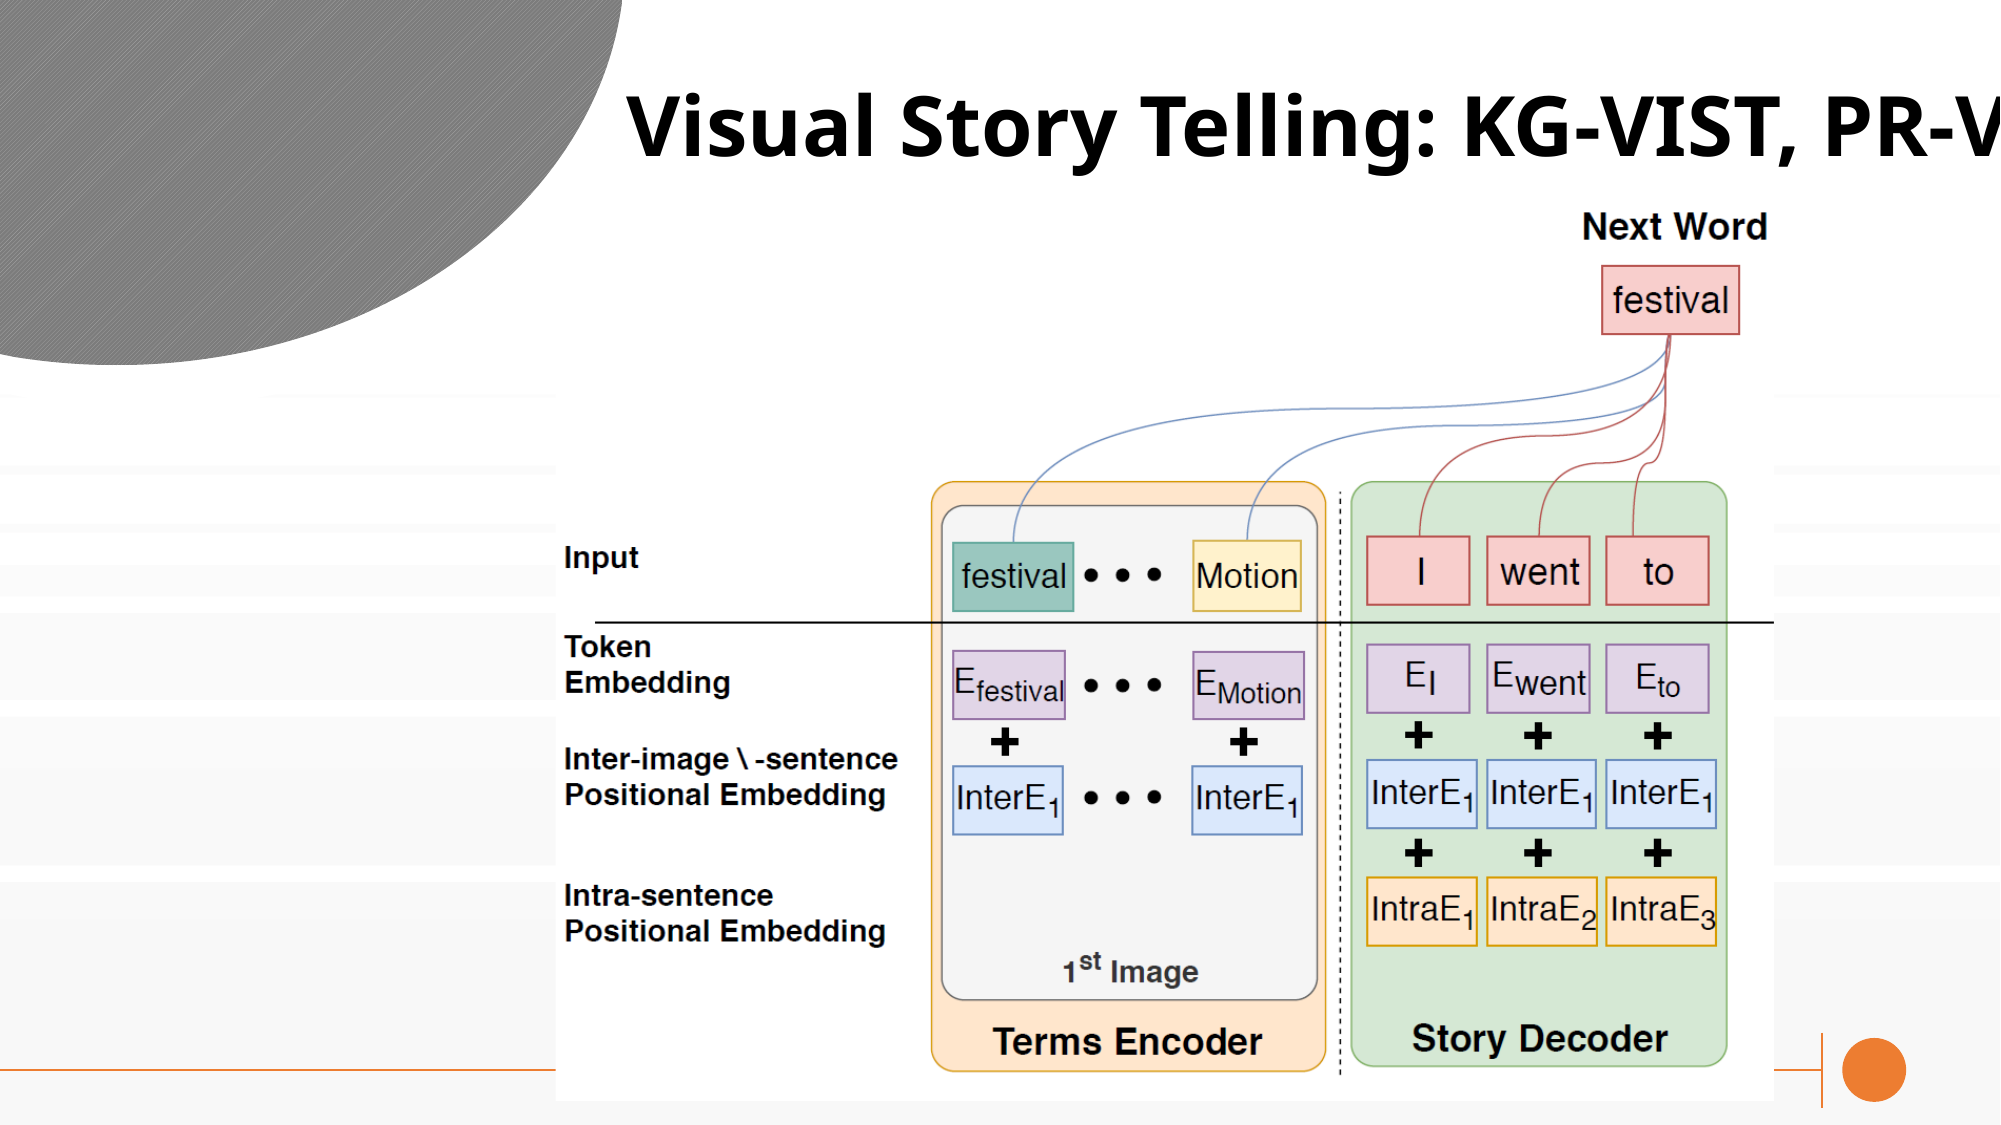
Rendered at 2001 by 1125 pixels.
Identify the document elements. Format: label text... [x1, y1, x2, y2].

title Visual Story Telling: KG-VIST, PR-VIST [611, 59, 2000, 183]
picture [555, 182, 1774, 1101]
